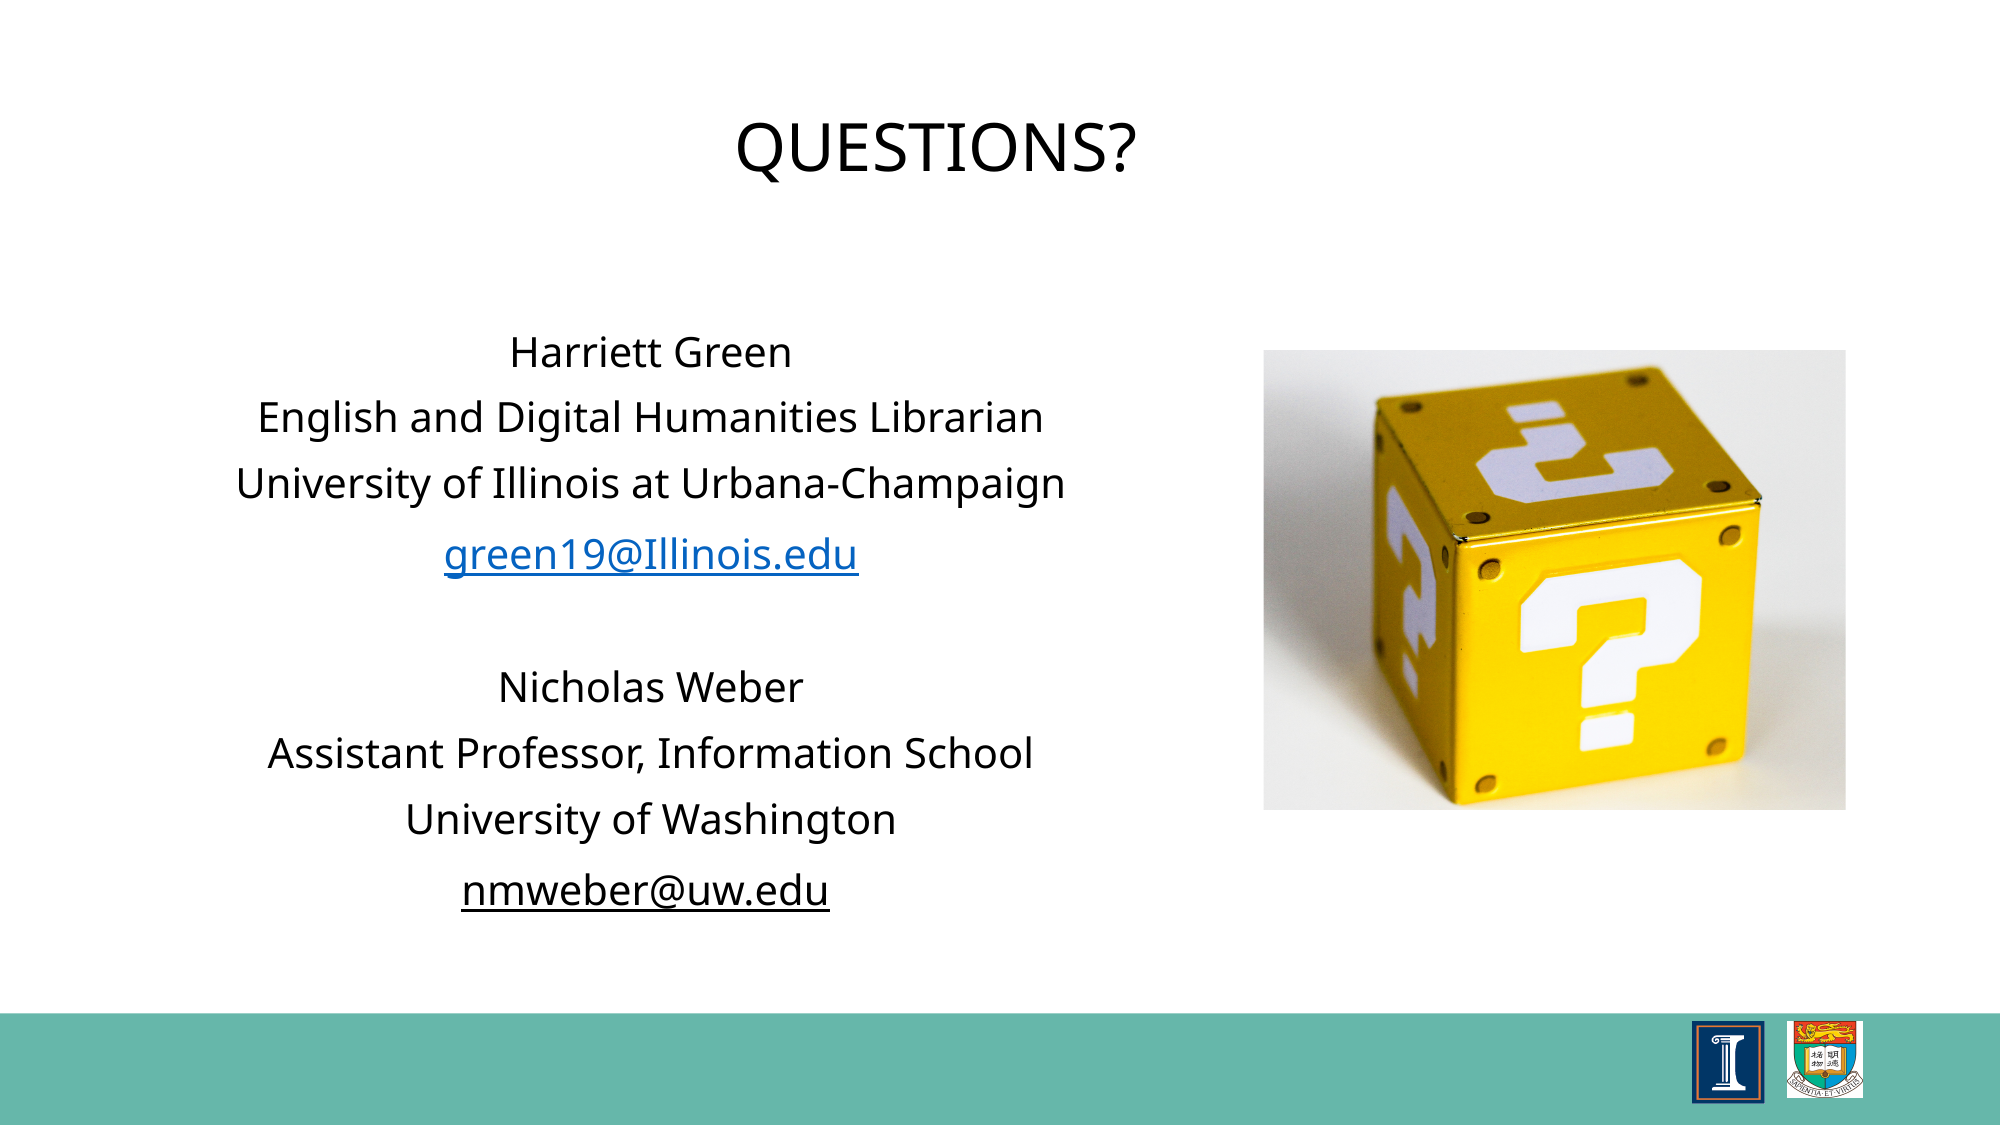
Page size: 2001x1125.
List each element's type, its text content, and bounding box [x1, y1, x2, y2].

picture [1263, 350, 1846, 810]
picture [1692, 1021, 1765, 1104]
list Harriett Green English and Digital Humanities Librarian University of Illinois at Urbana-Champaign green19@Illinois.edu Nicholas Weber Assistant Professor, Information School University of Washington nmweber@uw.edu [0, 252, 1316, 1041]
picture [1787, 1021, 1863, 1098]
title QUESTIONS? [613, 19, 1259, 252]
